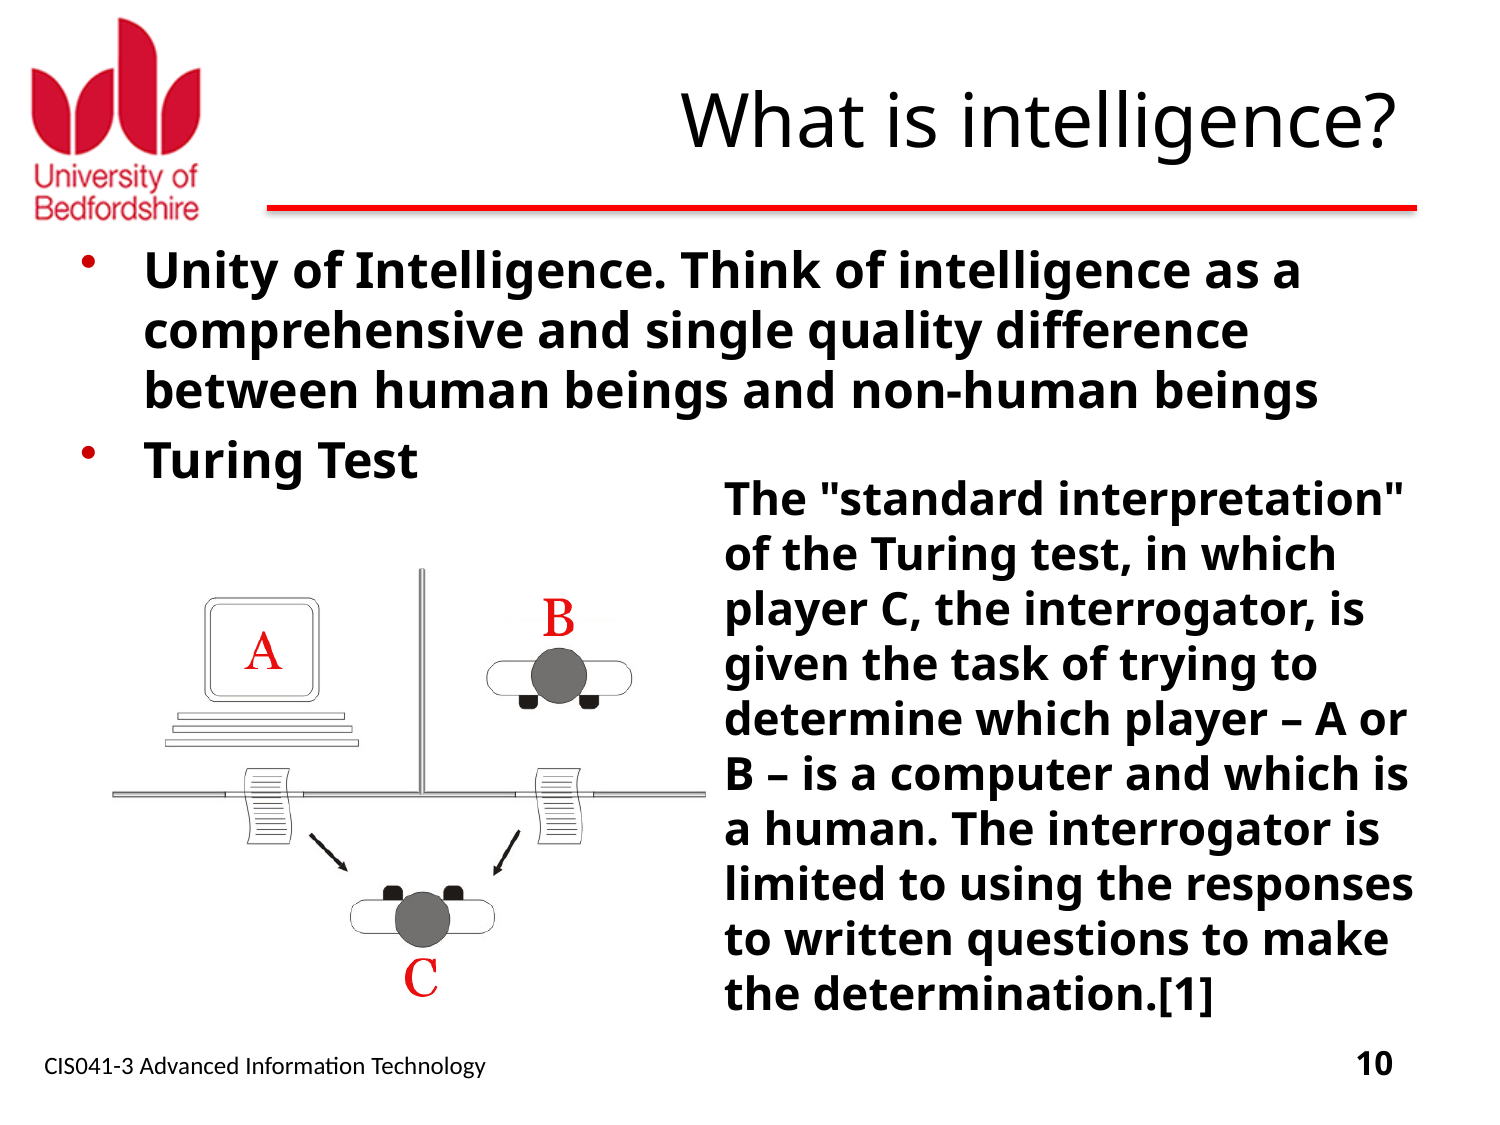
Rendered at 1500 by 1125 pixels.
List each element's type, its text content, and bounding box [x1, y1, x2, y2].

picture [0, 0, 237, 236]
title What is intelligence? [262, 61, 1413, 174]
footer CIS041-3 Advanced Information Technology [29, 1035, 514, 1095]
picture [111, 550, 707, 1004]
text_box The "standard interpretation" of the Turing test, in which player C, the interrogator, is given the task of trying to determine which player – A or B – is a computer and which is a human. The interrogator is limited to using the responses to written questions to make the determination.[1] [709, 462, 1459, 1027]
list Unity of Intelligence. Think of intelligence as a comprehensive and single quality difference between human beings and non-human beings Turing Test [64, 230, 1413, 314]
